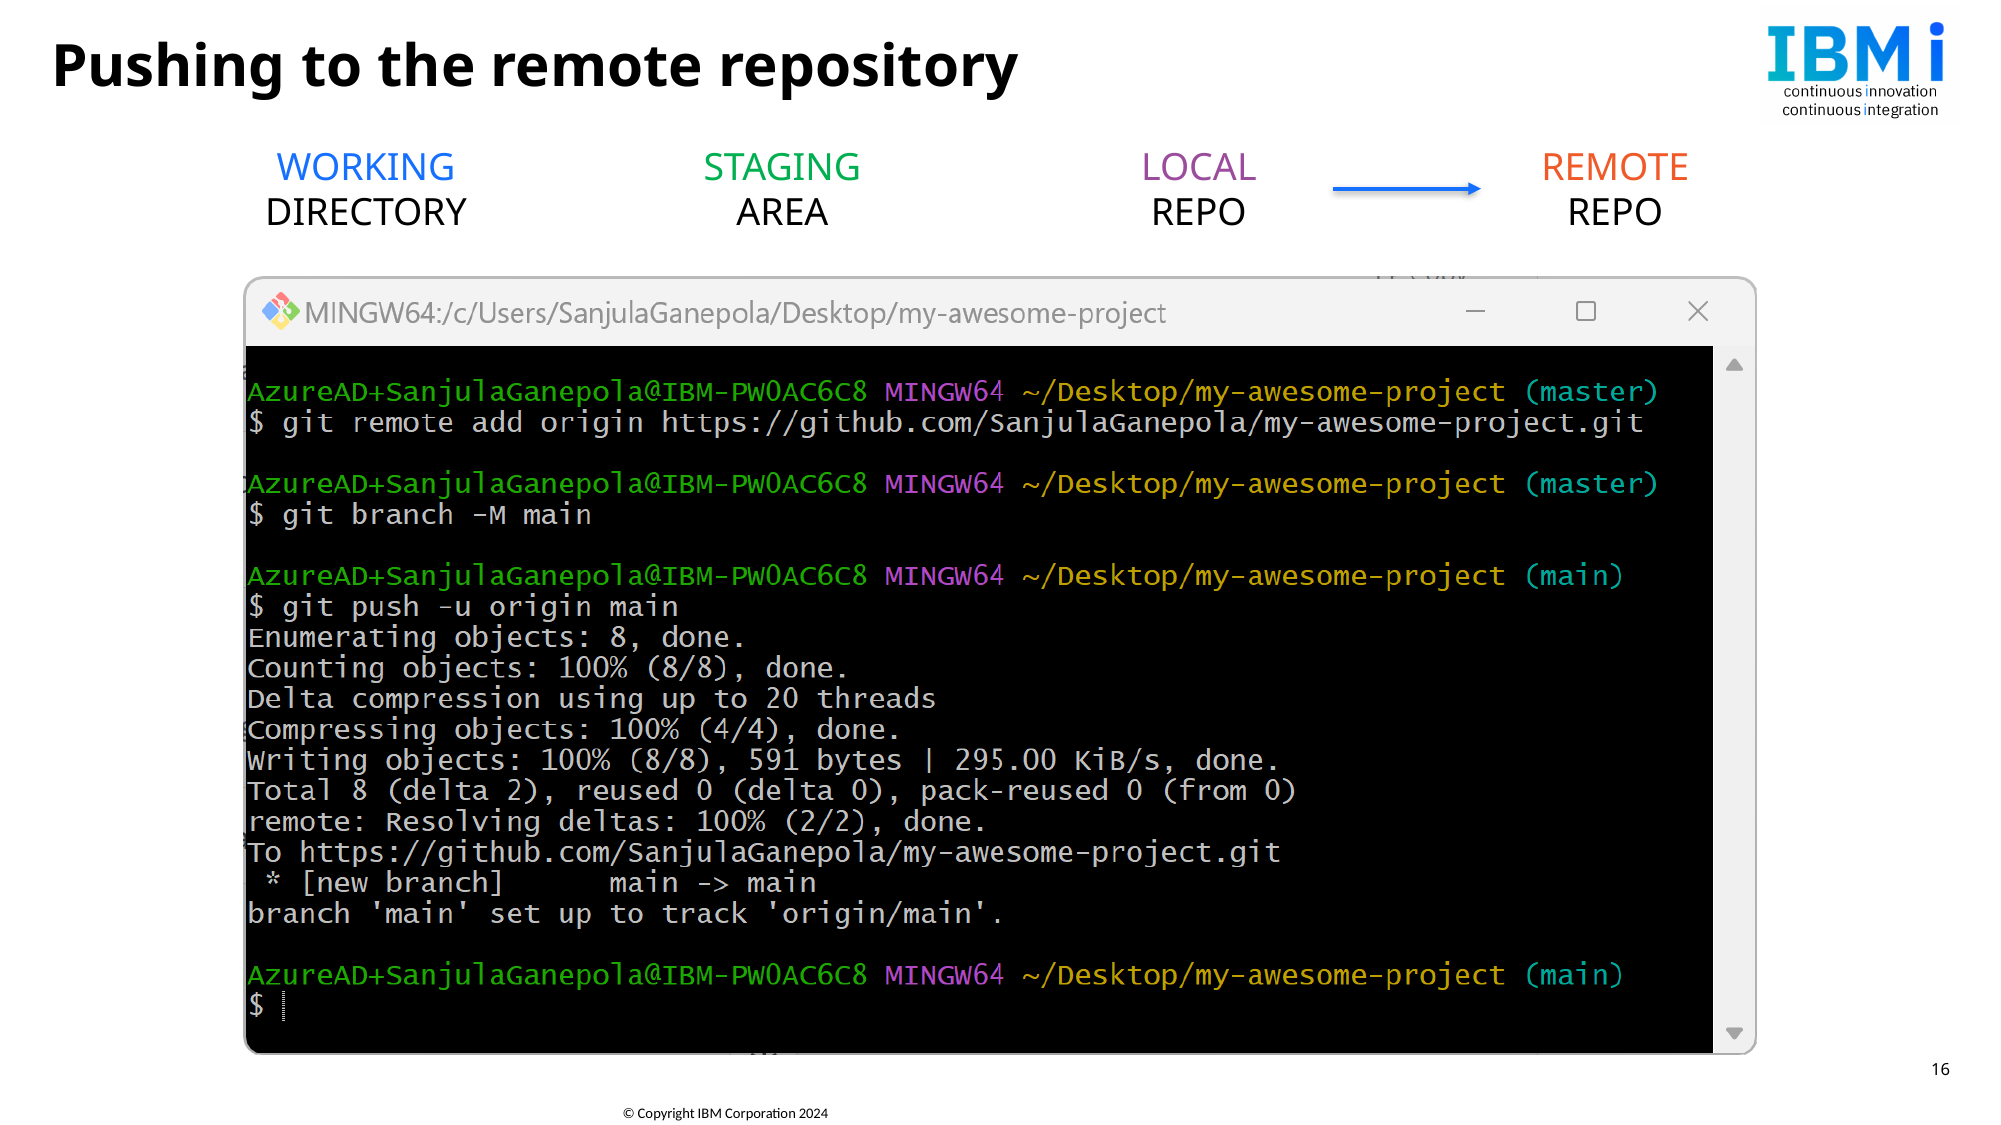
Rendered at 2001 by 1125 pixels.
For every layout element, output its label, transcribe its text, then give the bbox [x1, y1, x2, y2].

text_box REMOTE REPO [1480, 135, 1750, 241]
slide_number 16 [1500, 1055, 1950, 1086]
text_box LOCAL REPO [1064, 135, 1333, 241]
text_box WORKING DIRECTORY [231, 135, 501, 241]
picture [1761, 5, 1961, 124]
text_box STAGING AREA [648, 135, 917, 241]
picture [242, 276, 1757, 1055]
title Pushing to the remote repository [51, 36, 1721, 101]
